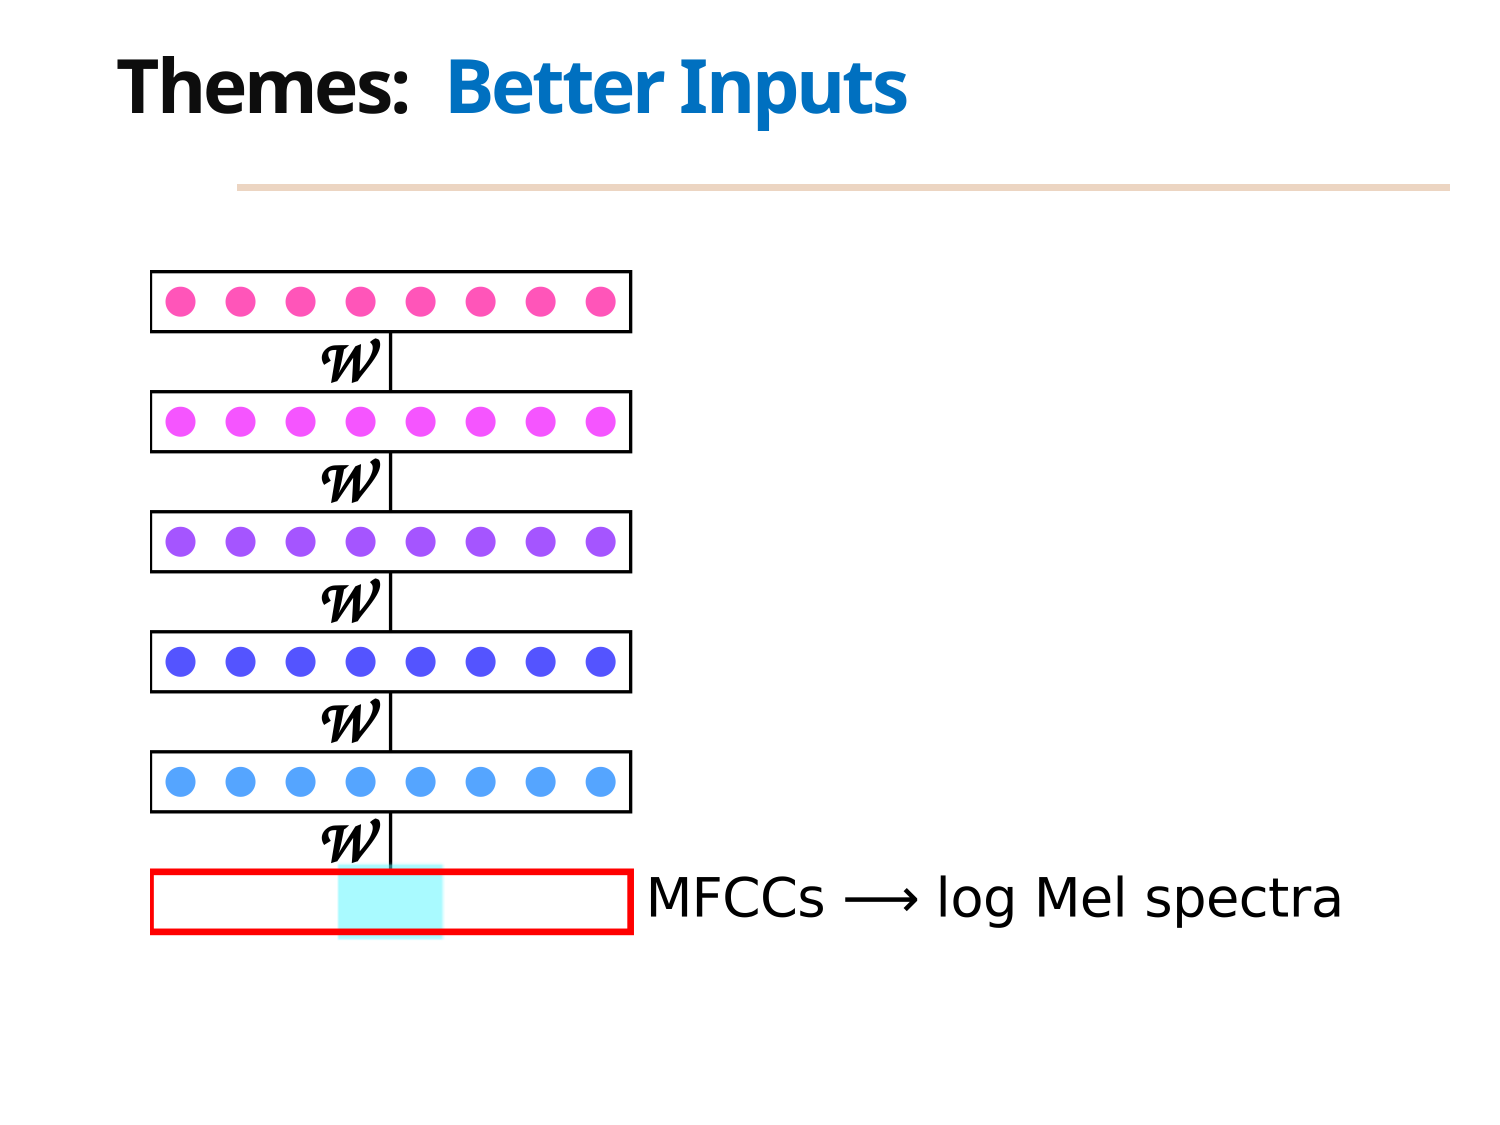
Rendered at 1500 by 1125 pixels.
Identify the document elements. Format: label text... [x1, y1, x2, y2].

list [149, 224, 1351, 976]
title Themes: Better Inputs [116, 49, 1500, 192]
